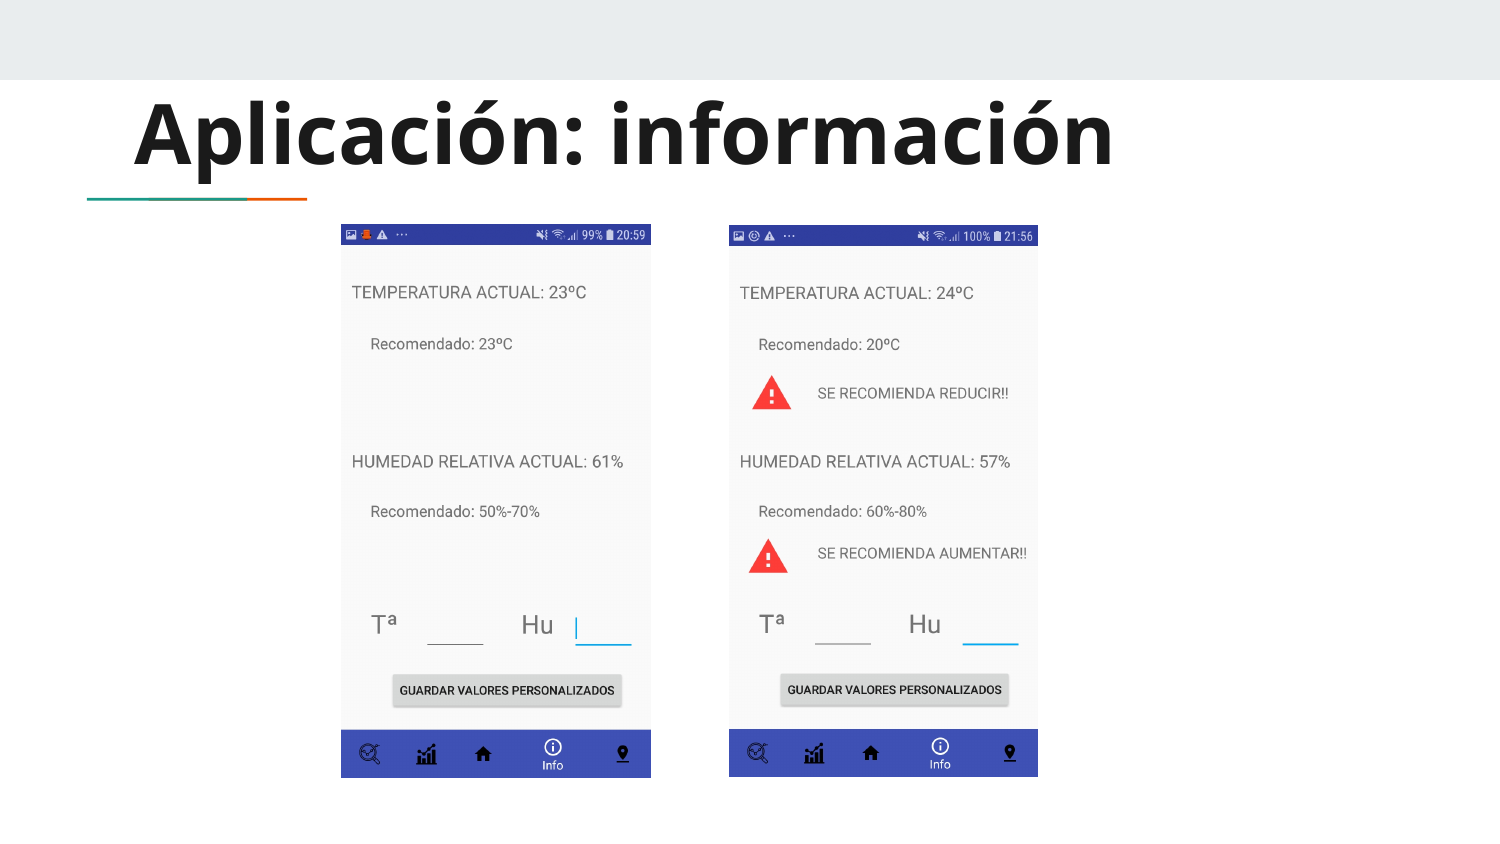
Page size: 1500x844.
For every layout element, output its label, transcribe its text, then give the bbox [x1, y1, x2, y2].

picture [728, 225, 1038, 777]
picture [341, 223, 651, 779]
title Aplicación: información [119, 66, 1381, 200]
